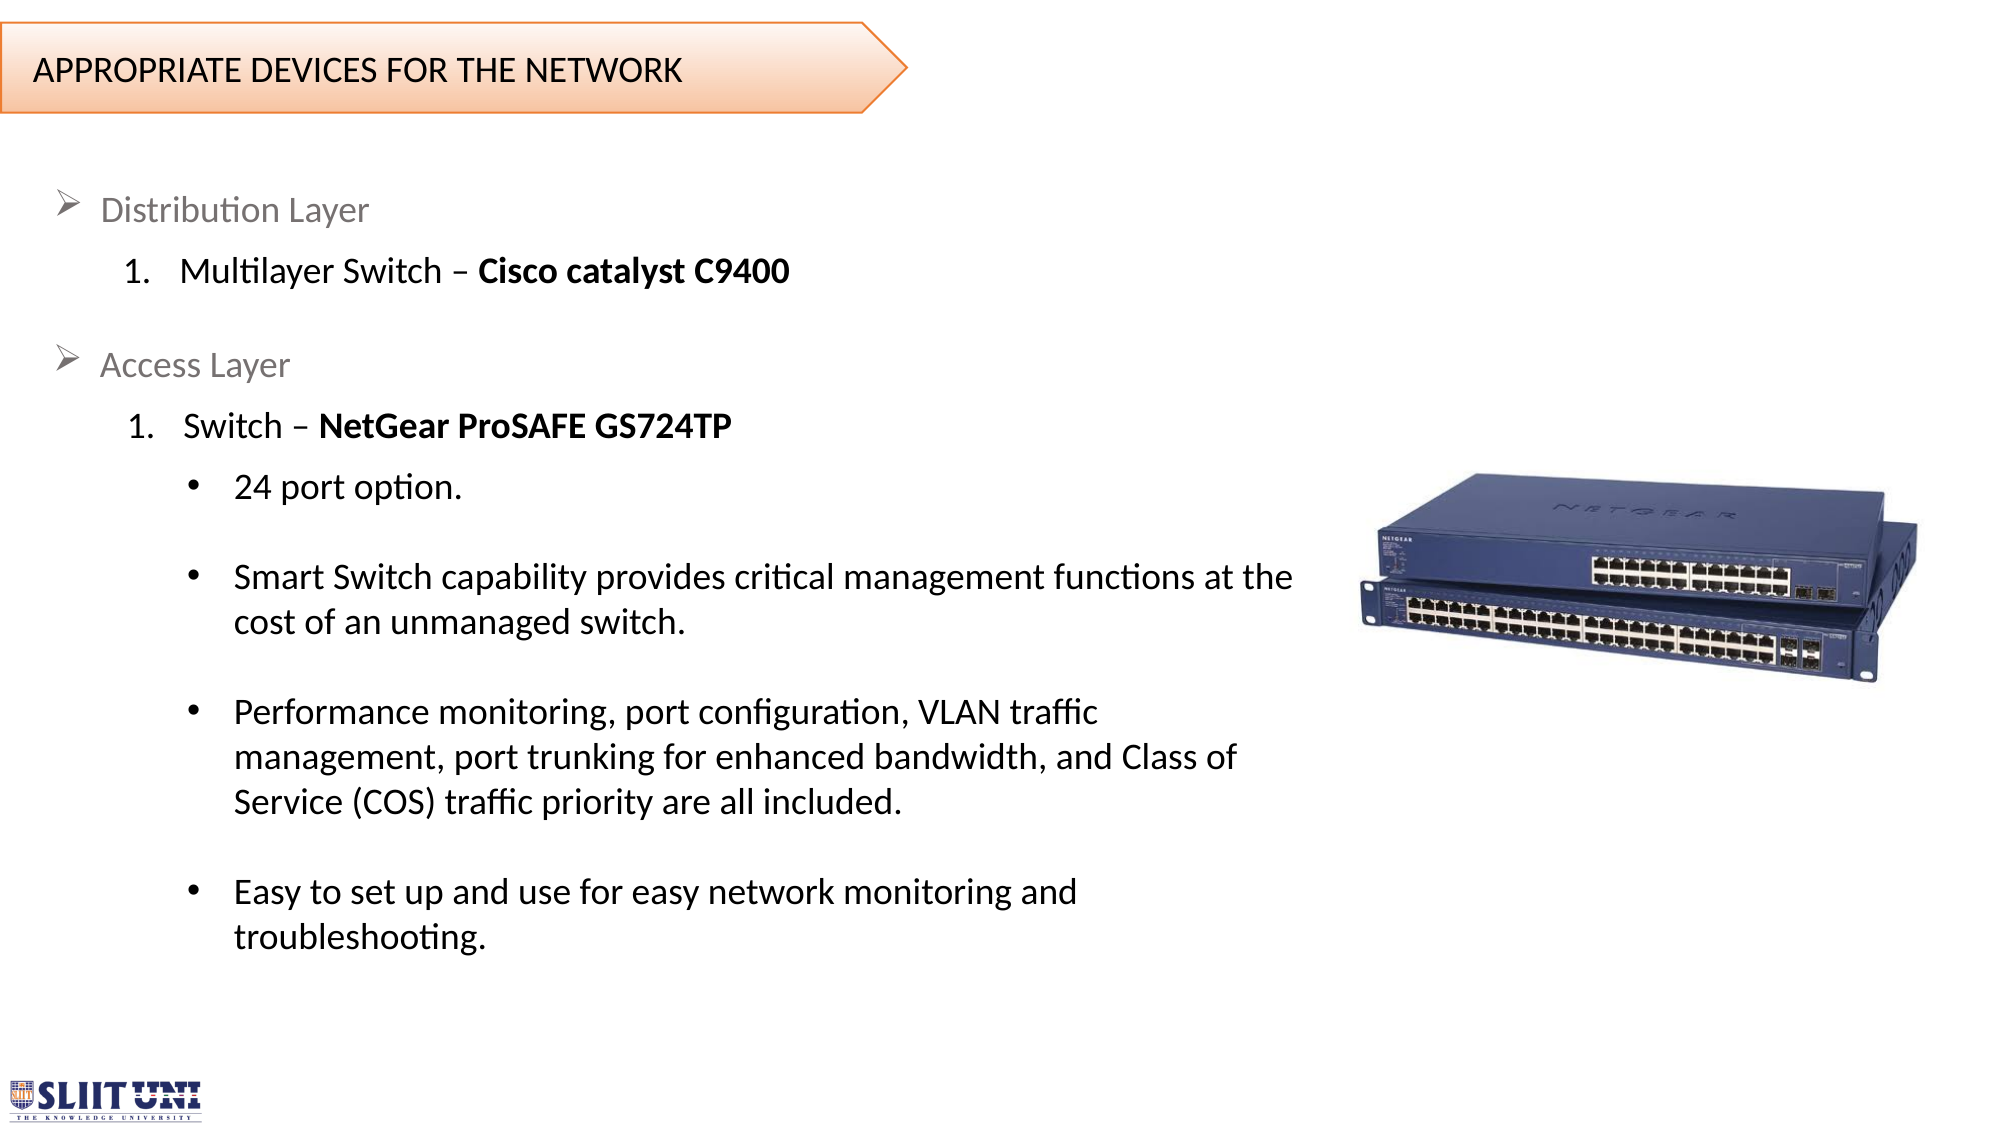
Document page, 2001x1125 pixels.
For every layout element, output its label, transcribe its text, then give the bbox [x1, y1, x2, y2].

picture [1269, 341, 1963, 784]
text_box Distribution Layer [39, 177, 386, 237]
text_box 24 port option. Smart Switch capability provides critical management functions at the cost of an unmanaged switch. Performance monitoring, port configuration, VLAN traffic management, port trunking for enhanced bandwidth, and Class of Service (COS) traffic priority are all included. Easy to set up and use for easy network monitoring and troubleshooting. [172, 454, 1313, 964]
text_box Switch – NetGear ProSAFE GS724TP [112, 393, 748, 454]
text_box Access Layer [38, 333, 307, 393]
text_box Multilayer Switch – Cisco catalyst C9400 [108, 238, 814, 298]
picture [0, 1078, 210, 1125]
text_box APPROPRIATE DEVICES FOR THE NETWORK [0, 21, 909, 114]
